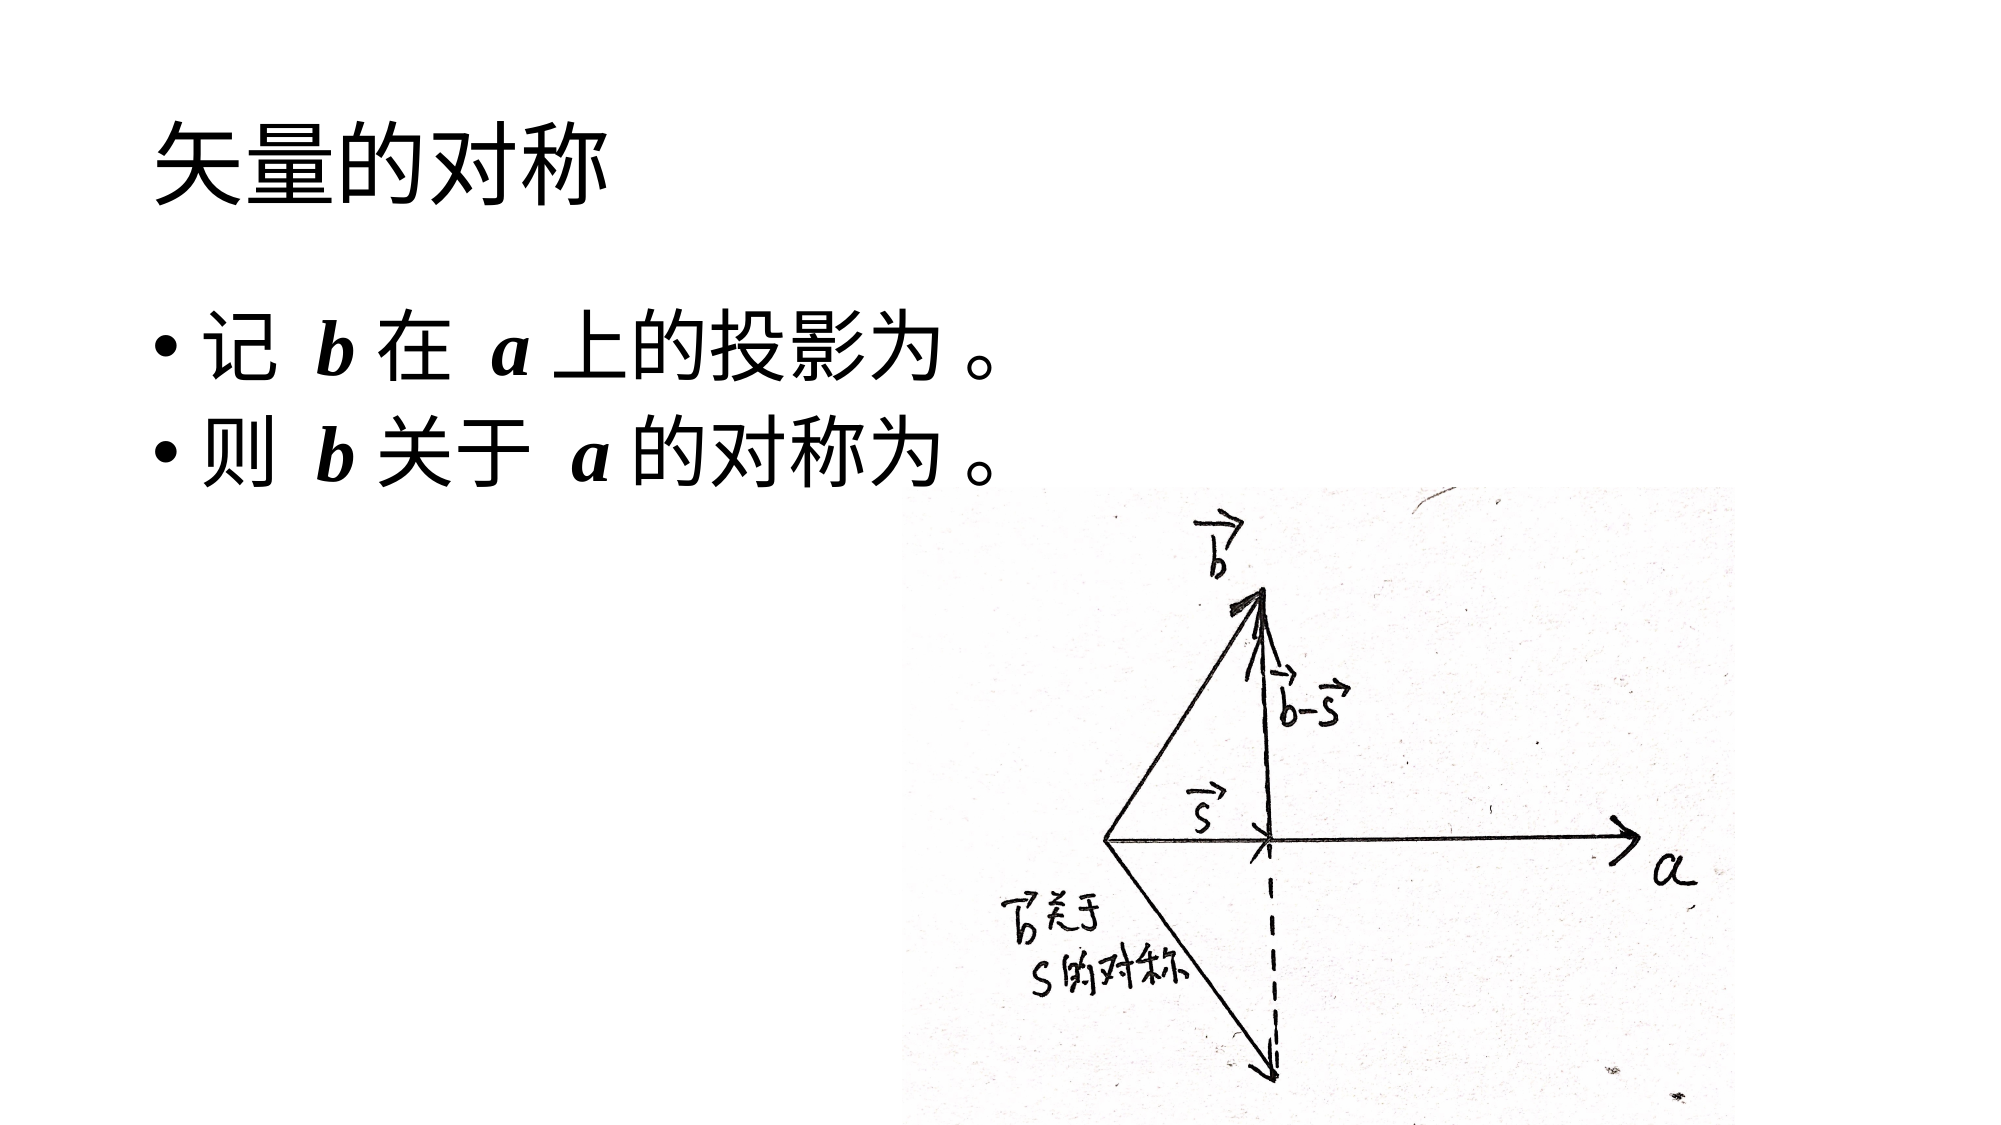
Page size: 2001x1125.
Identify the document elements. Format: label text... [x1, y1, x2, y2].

picture [902, 487, 1735, 1125]
title 矢量的对称 [137, 59, 1863, 278]
